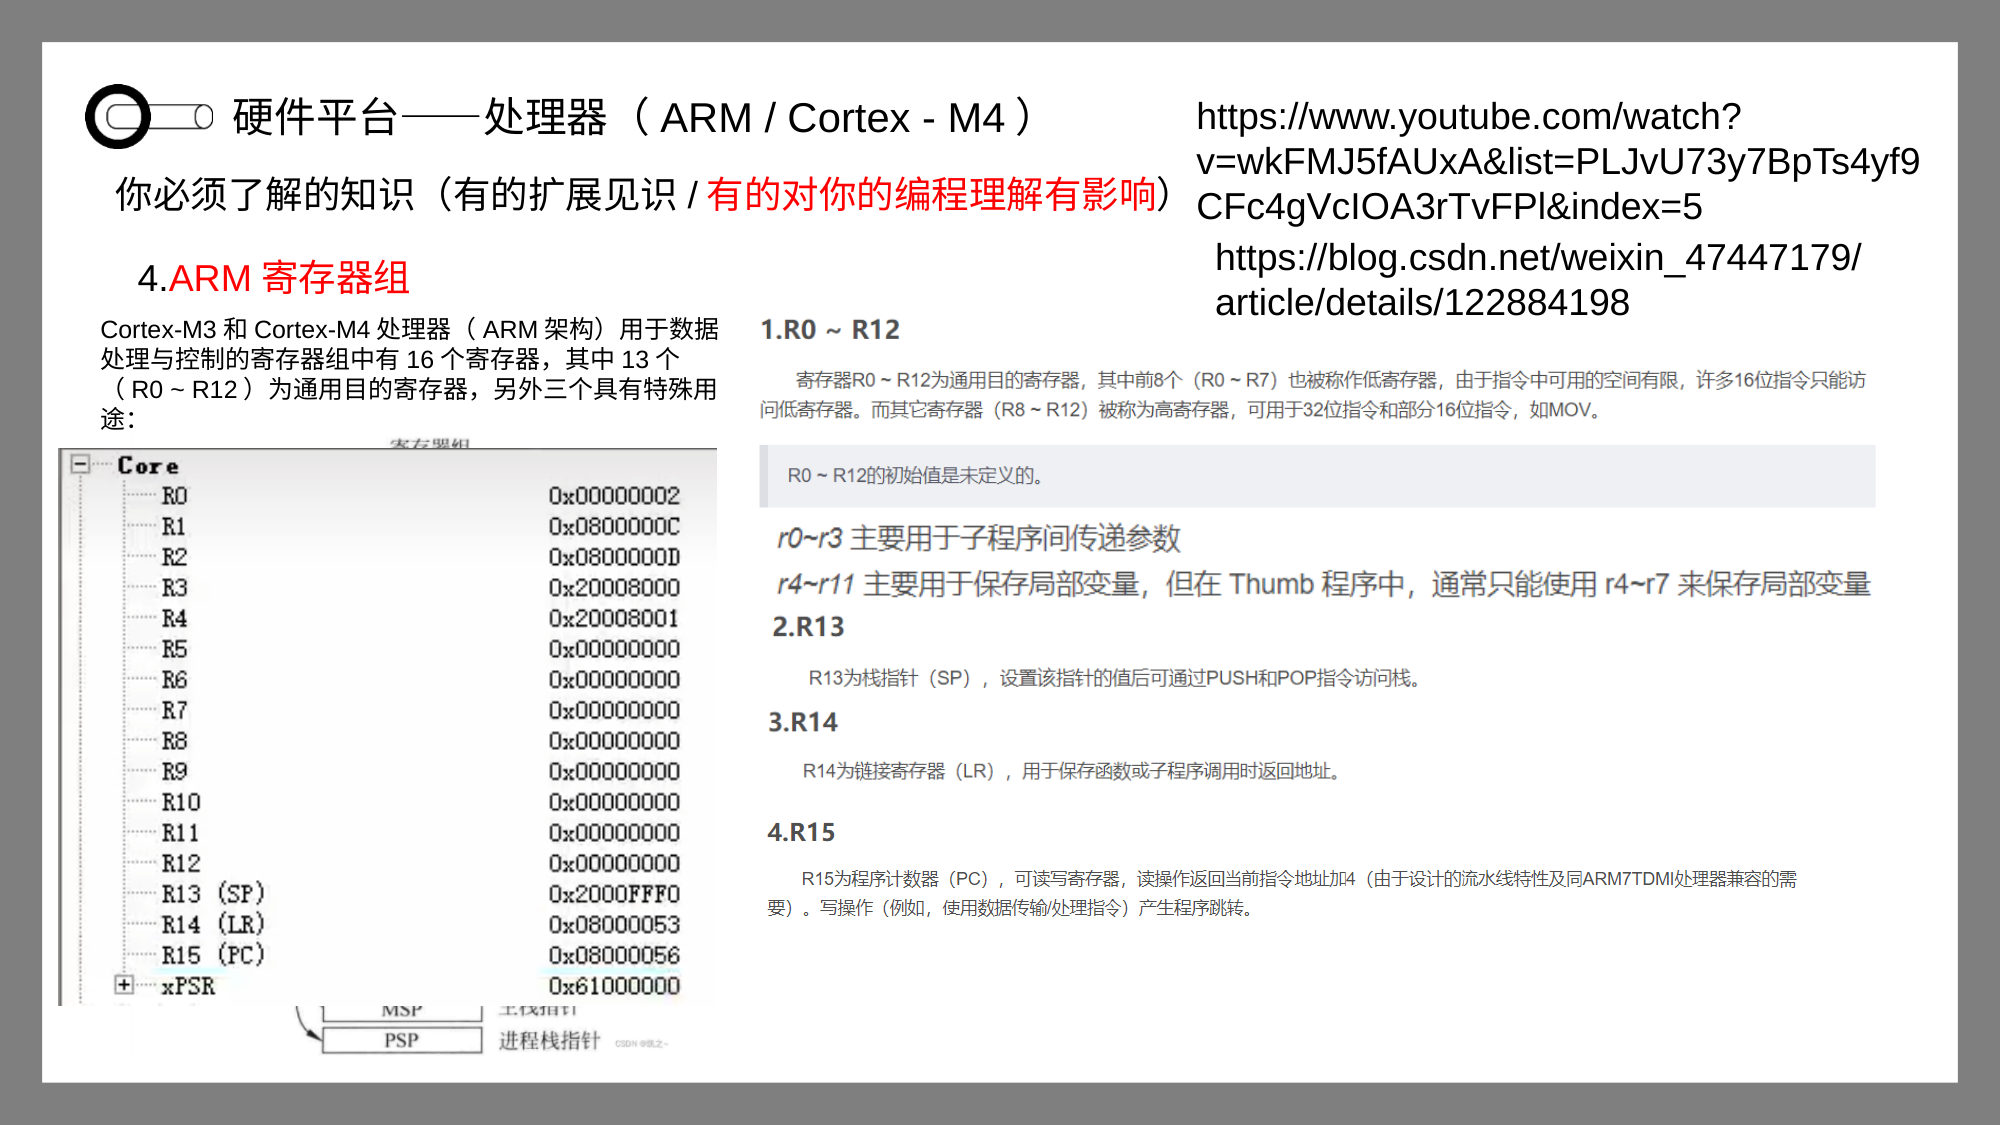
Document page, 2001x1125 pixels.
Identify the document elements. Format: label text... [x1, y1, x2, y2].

picture [58, 424, 717, 1067]
text_box https://blog.csdn.net/weixin_47447179/article/details/122884198 [1200, 225, 1952, 331]
text_box 4.ARM寄存器组 [123, 246, 426, 306]
picture [748, 305, 1882, 789]
text_box [0, 0, 2000, 1125]
text_box Cortex-M3和Cortex-M4处理器（ARM架构）用于数据处理与控制的寄存器组中有16个寄存器，其中13个（R0 ~ R12）为通用目的寄存器，另外三个具有特殊用途： [85, 306, 739, 441]
text_box 你必须了解的知识（有的扩展见识/有的对你的编程理解有影响） [101, 163, 1181, 224]
picture [757, 809, 1816, 923]
text_box https://www.youtube.com/watch?v=wkFMJ5fAUxA&list=PLJvU73y7BpTs4yf9CFc4gVcIOA3rTvFPl&index=5 [1181, 84, 1942, 235]
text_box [85, 84, 1114, 149]
